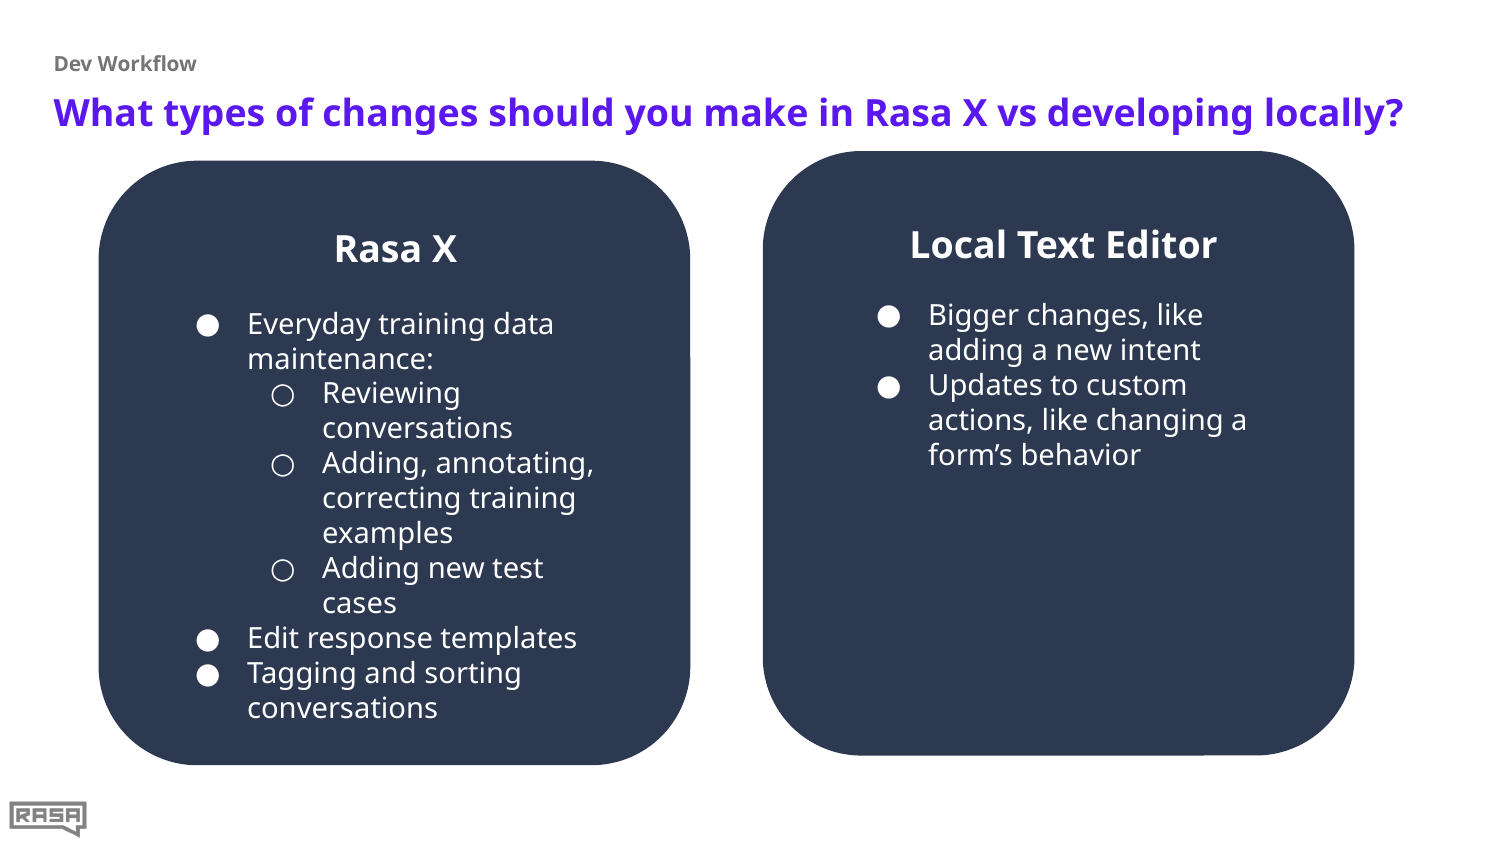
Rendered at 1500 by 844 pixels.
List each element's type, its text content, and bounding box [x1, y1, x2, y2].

picture [8, 800, 88, 839]
title Dev Workflow [38, 36, 1437, 90]
text_box Rasa X Everyday training data maintenance: Reviewing conversations Adding, annotating, correcting training examples Adding new test cases Edit response templates Tagging and sorting conversations [157, 210, 634, 694]
text_box [762, 151, 1355, 756]
text_box Local Text Editor Bigger changes, like adding a new intent Updates to custom actions, like changing a form’s behavior [838, 206, 1290, 715]
title What types of changes should you make in Rasa X vs developing locally? [38, 90, 1437, 174]
text_box [98, 160, 691, 766]
